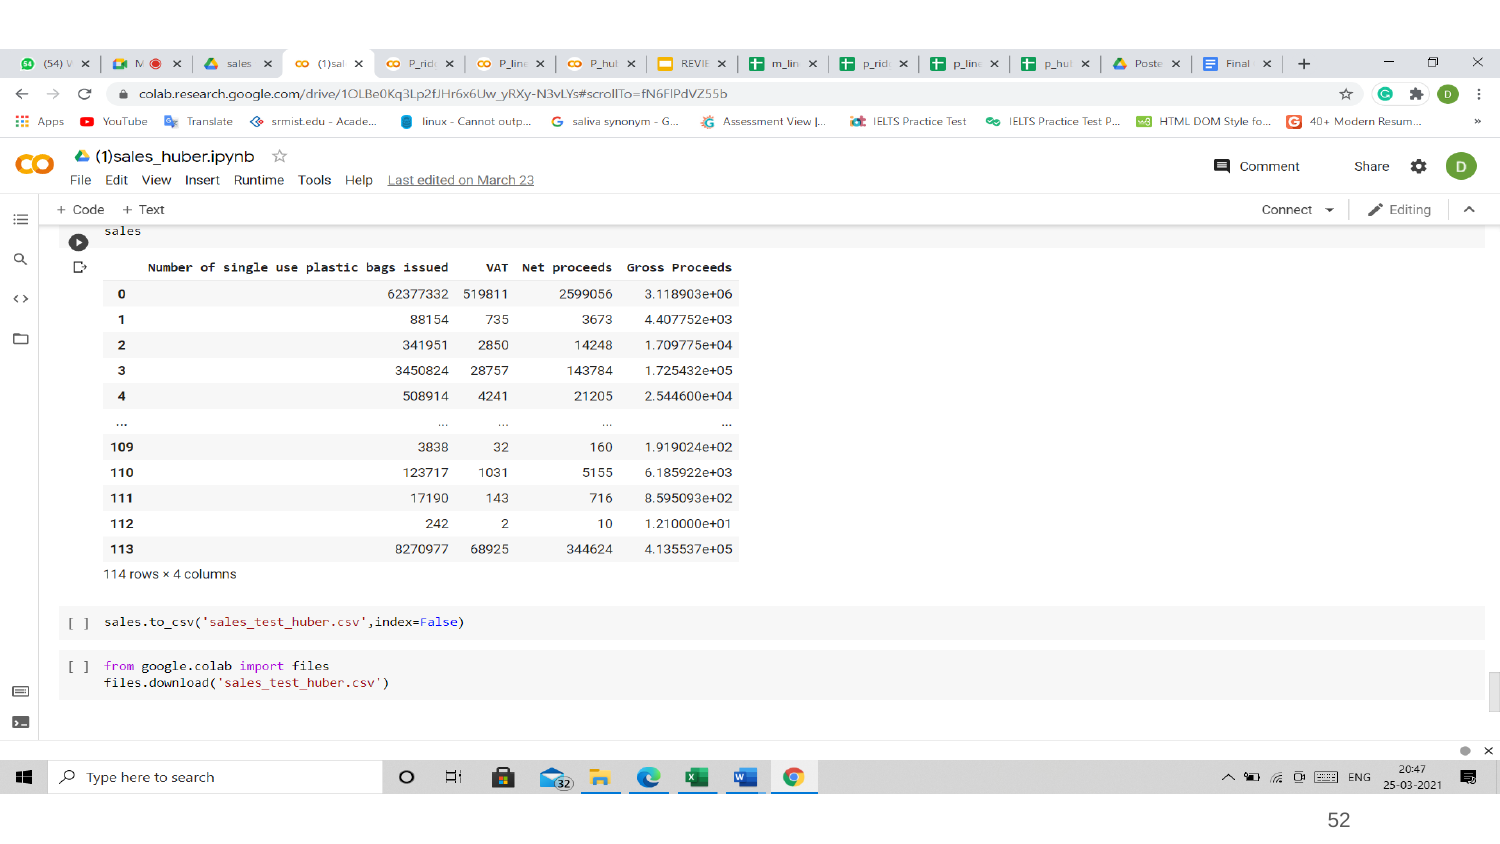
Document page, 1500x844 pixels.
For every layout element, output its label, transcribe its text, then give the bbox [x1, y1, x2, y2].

slide_number ‹#› [1165, 803, 1362, 844]
picture [0, 49, 1500, 795]
